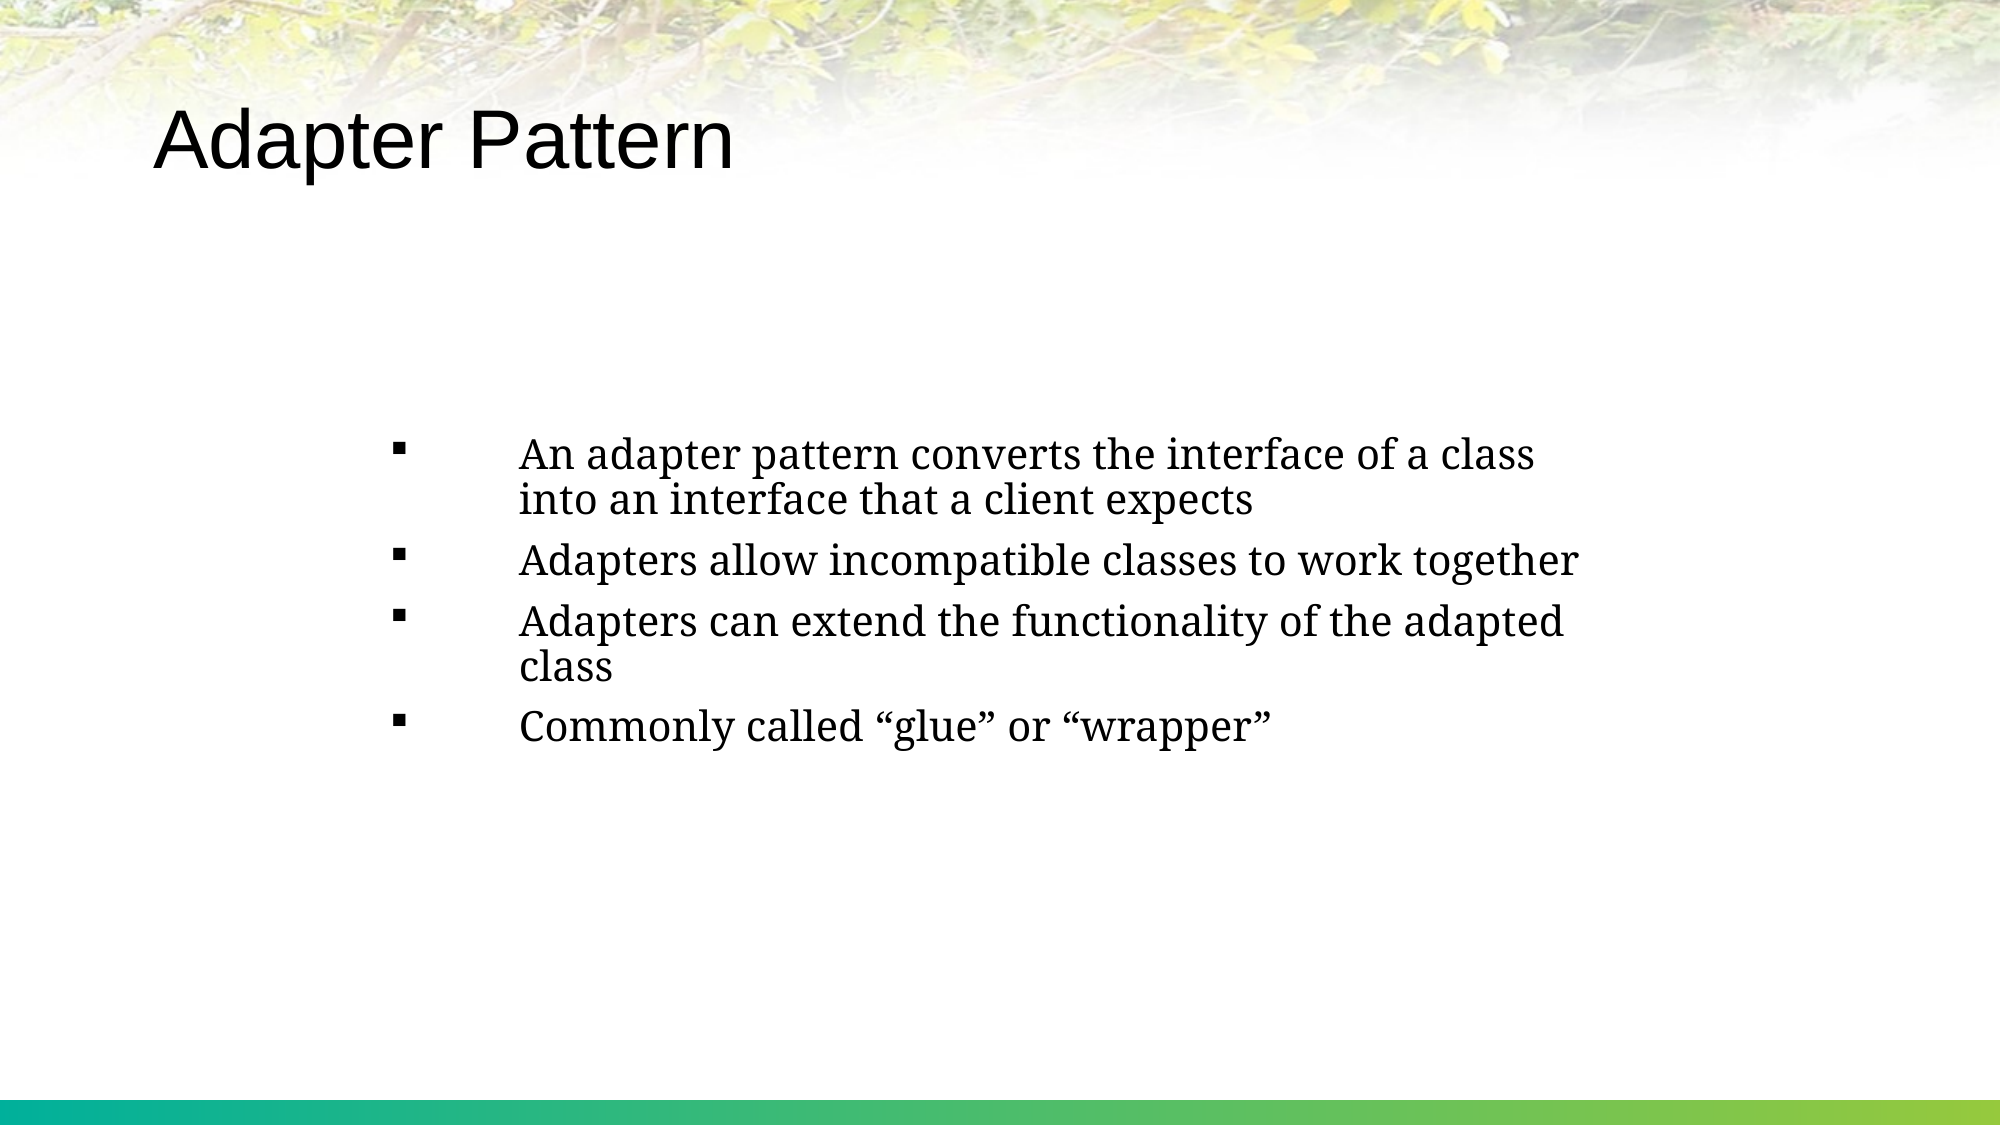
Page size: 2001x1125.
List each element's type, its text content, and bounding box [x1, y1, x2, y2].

title Adapter Pattern [137, 59, 1863, 223]
picture [0, 0, 2000, 182]
list An adapter pattern converts the interface of a class into an interface that a client expects Adapters allow incompatible classes to work together Adapters can extend the functionality of the adapted class Commonly called “glue” or “wrapper” [340, 287, 1600, 959]
